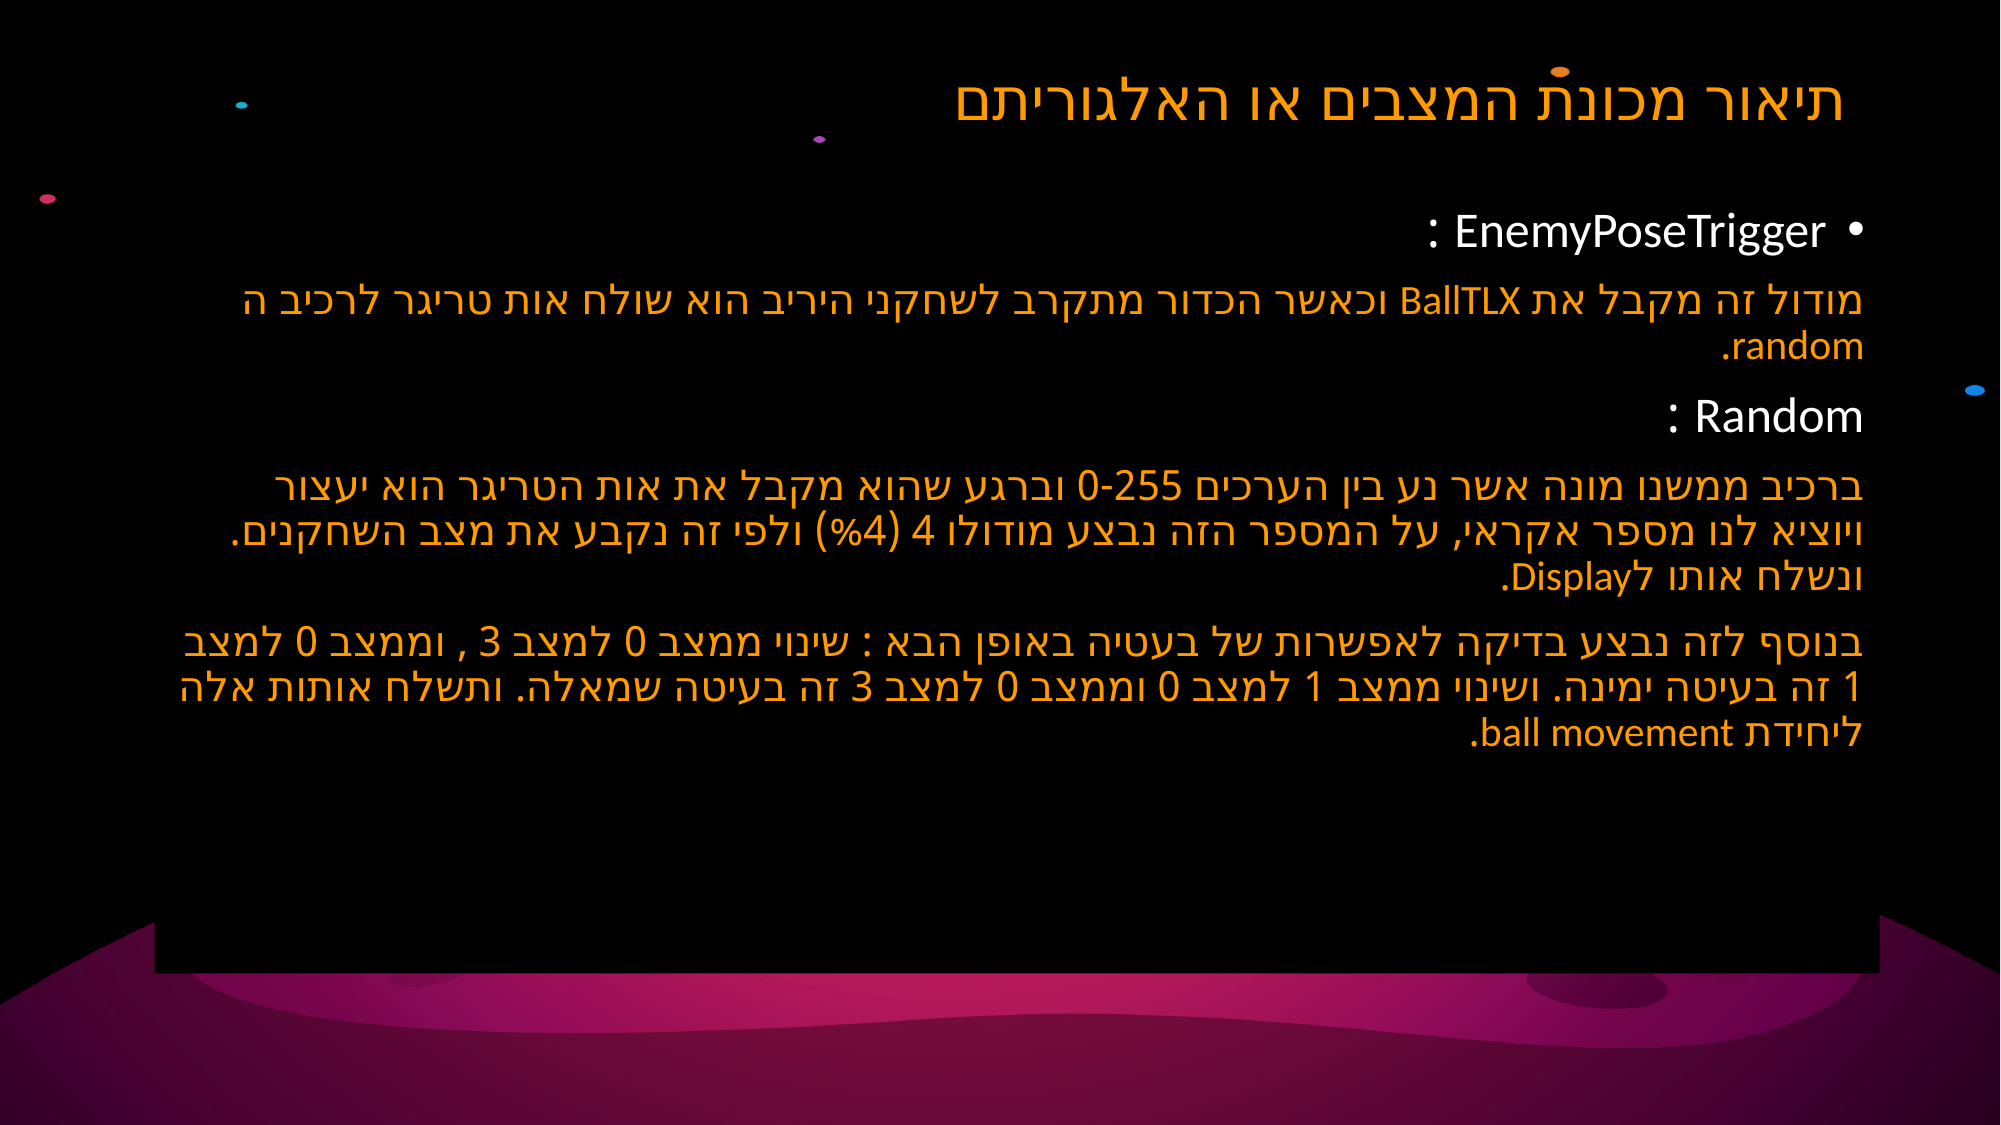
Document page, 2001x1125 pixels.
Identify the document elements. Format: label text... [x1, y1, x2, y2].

list EnemyPoseTrigger : מודול זה מקבל את BallTLX וכאשר הכדור מתקרב לשחקני היריב הוא שולח אות טריגר לרכיב ה random. Random : ברכיב ממשנו מונה אשר נע בין הערכים 0-255 וברגע שהוא מקבל את אות הטריגר הוא יעצור ויוציא לנו מספר אקראי, על המספר הזה נבצע מודולו 4 (%4) ולפי זה נקבע את מצב השחקנים. ונשלח אותו לDisplay. בנוסף לזה נבצע בדיקה לאפשרות של בעטיה באופן הבא : שינוי ממצב 0 למצב 3 , וממצב 0 למצב 1 זה בעיטה ימינה. ושינוי ממצב 1 למצב 0 וממצב 0 למצב 3 זה בעיטה שמאלה. ותשלח אותות אלה ליחידת ball movement. [154, 196, 1880, 974]
title תיאור מכונת המצבים או האלגוריתם [137, 59, 1863, 278]
picture [0, 0, 2001, 1125]
